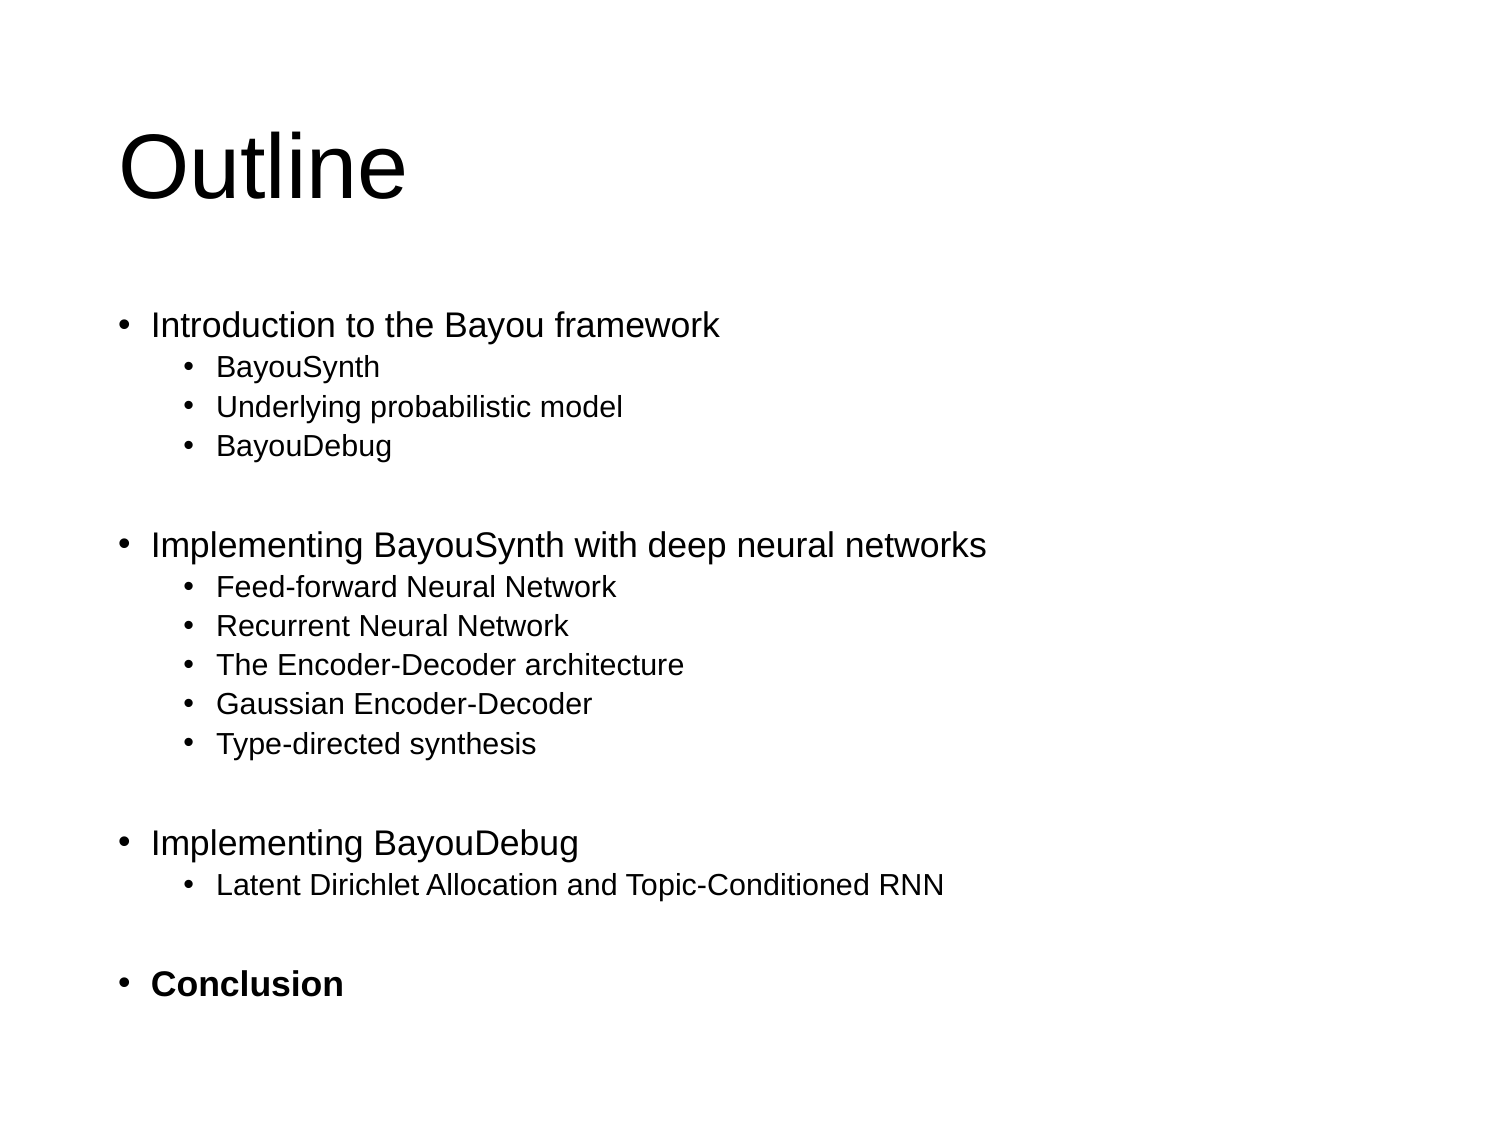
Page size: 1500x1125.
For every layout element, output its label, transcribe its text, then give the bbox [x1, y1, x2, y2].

list Introduction to the Bayou framework BayouSynth Underlying probabilistic model BayouDebug Implementing BayouSynth with deep neural networks Feed-forward Neural Network Recurrent Neural Network The Encoder-Decoder architecture Gaussian Encoder-Decoder Type-directed synthesis Implementing BayouDebug Latent Dirichlet Allocation and Topic-Conditioned RNN Conclusion [103, 299, 1397, 1014]
title Outline [103, 59, 1397, 278]
